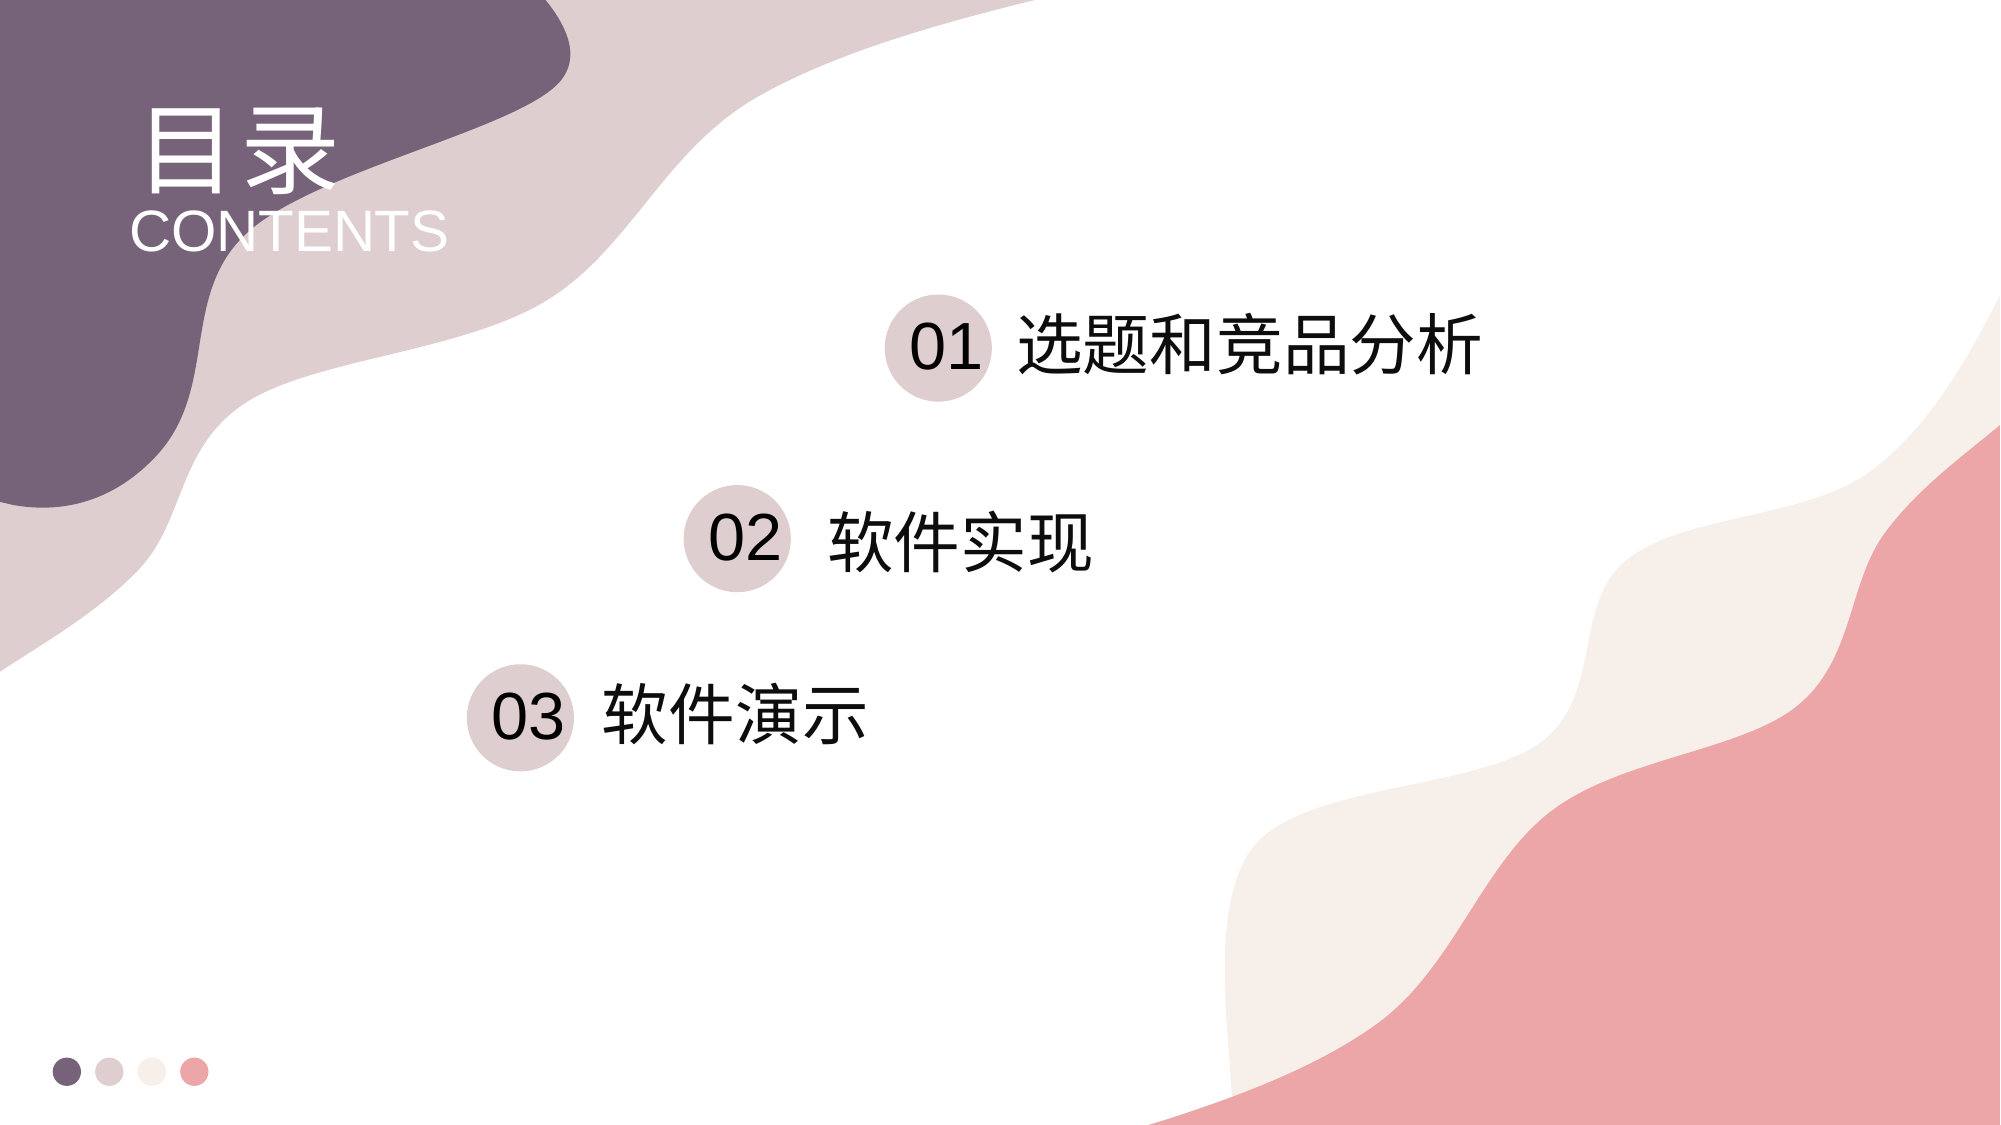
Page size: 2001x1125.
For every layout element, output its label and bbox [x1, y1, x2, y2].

text_box [112, 81, 467, 272]
text_box [1148, 423, 2000, 1125]
text_box [0, 0, 1035, 672]
text_box [683, 485, 1376, 593]
text_box [466, 664, 1151, 772]
text_box [52, 1057, 209, 1086]
text_box [1223, 295, 2000, 1096]
text_box [884, 294, 1565, 402]
